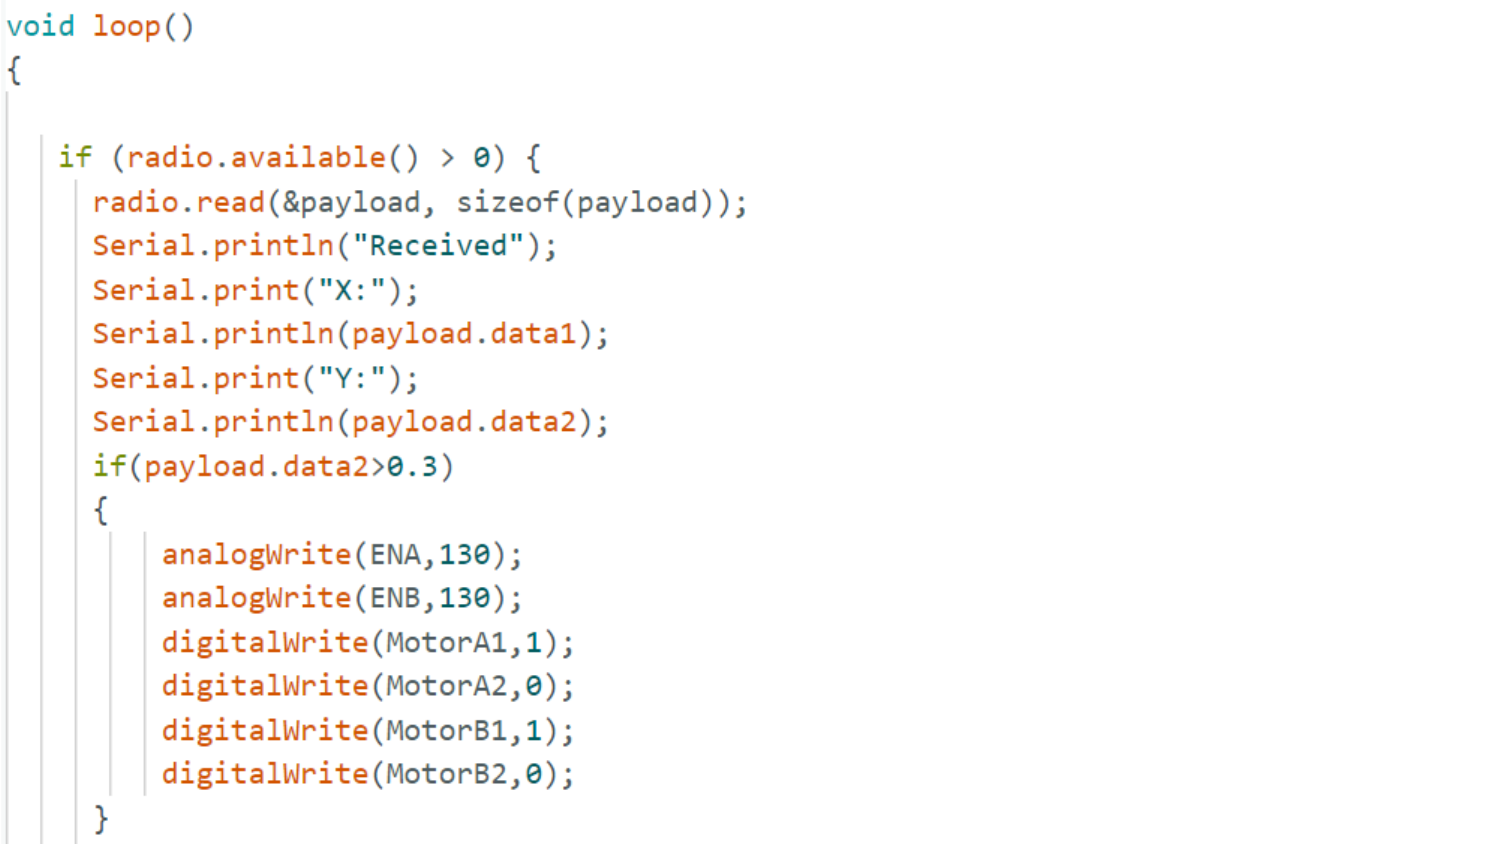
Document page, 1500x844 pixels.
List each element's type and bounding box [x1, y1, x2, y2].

picture [0, 0, 793, 844]
